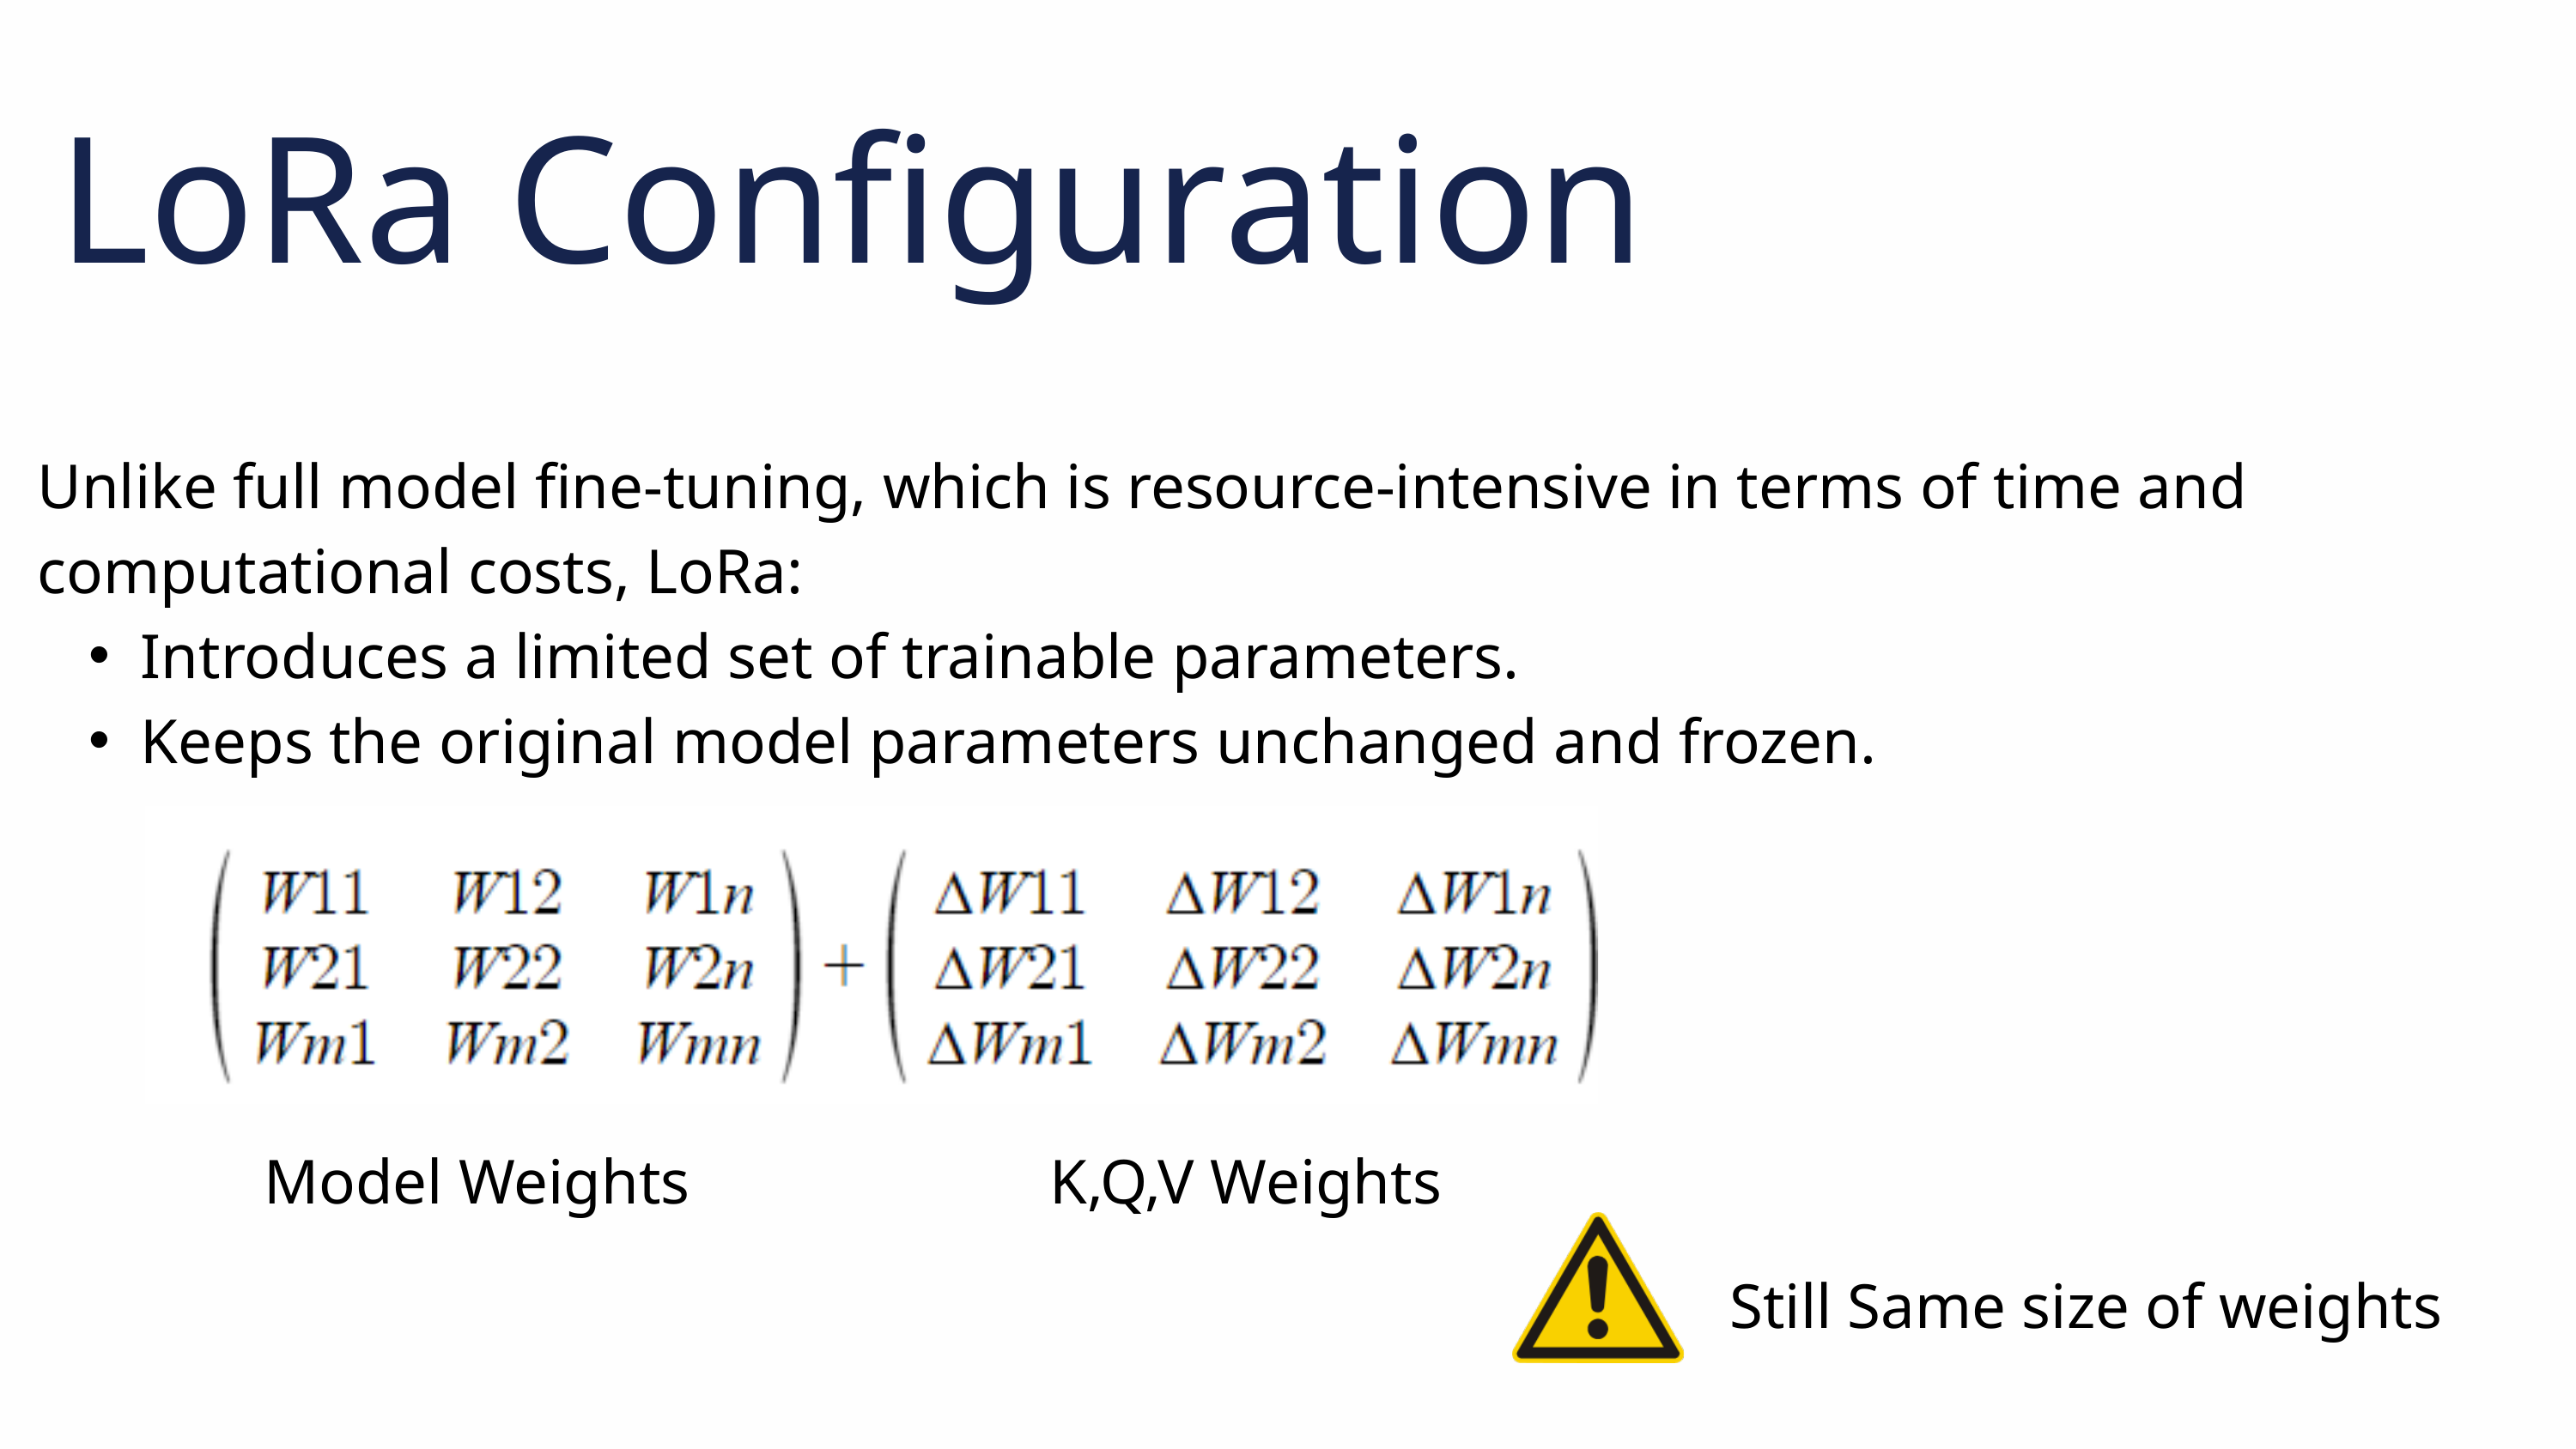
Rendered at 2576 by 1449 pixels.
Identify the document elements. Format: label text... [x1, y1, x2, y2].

text_box Model Weights [167, 1130, 787, 1216]
text_box K,Q,V Weights [936, 1130, 1555, 1216]
text_box Still Same size of weights [1720, 1255, 2453, 1341]
text_box [1512, 1212, 1685, 1363]
text_box Unlike full model fine-tuning, which is resource-intensive in terms of time and computational costs, LoRa: Introduces a limited set of trainable parameters. Keeps the original model parameters unchanged and frozen. [37, 435, 2539, 776]
text_box [144, 806, 1599, 1104]
text_box LoRa Configuration [37, 52, 1667, 299]
